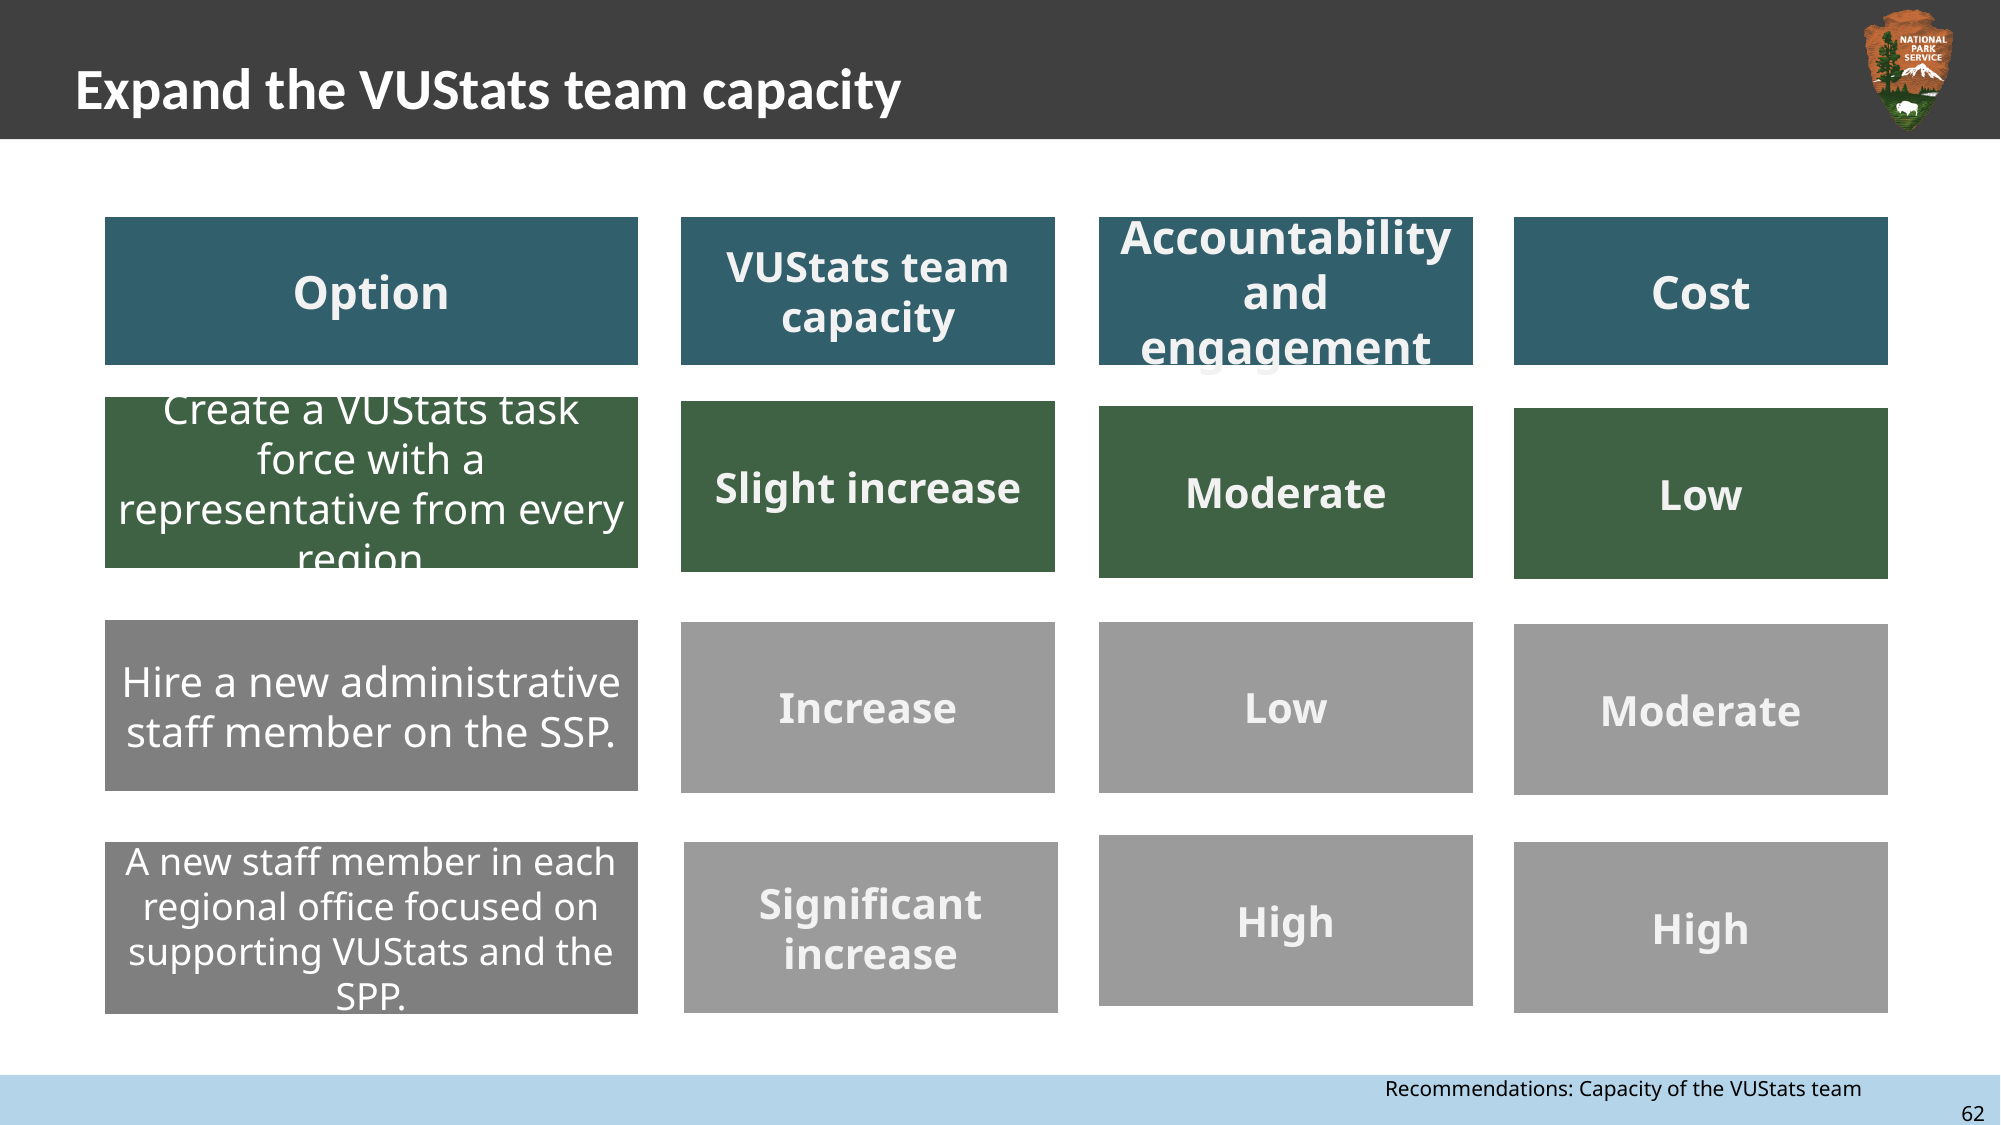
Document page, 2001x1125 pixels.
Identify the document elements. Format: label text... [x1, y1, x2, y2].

text_box Moderate [1095, 402, 1477, 582]
text_box Hire a new administrative staff member on the SSP. [100, 616, 642, 795]
text_box Significant increase [680, 838, 1062, 1017]
text_box Slight increase [677, 397, 1060, 576]
text_box Cost [1510, 213, 1892, 369]
text_box Option [100, 213, 642, 369]
text_box Accountability and engagement [1095, 213, 1477, 369]
text_box Create a VUStats task force with a representative from every region. [100, 393, 642, 572]
text_box High [1510, 838, 1892, 1017]
text_box High [1095, 831, 1477, 1010]
text_box Moderate [1510, 620, 1892, 799]
text_box A new staff member in each regional office focused on supporting VUStats and the SPP. [100, 838, 642, 1018]
text_box Increase [677, 617, 1060, 797]
text_box Low [1095, 617, 1477, 797]
picture [1864, 9, 1953, 131]
slide_number Recommendations: Capacity of the VUStats team 62 [1325, 1079, 2000, 1125]
title Expand the VUStats team capacity [75, 3, 1806, 121]
text_box Low [1510, 404, 1892, 583]
text_box VUStats team capacity [677, 213, 1060, 369]
